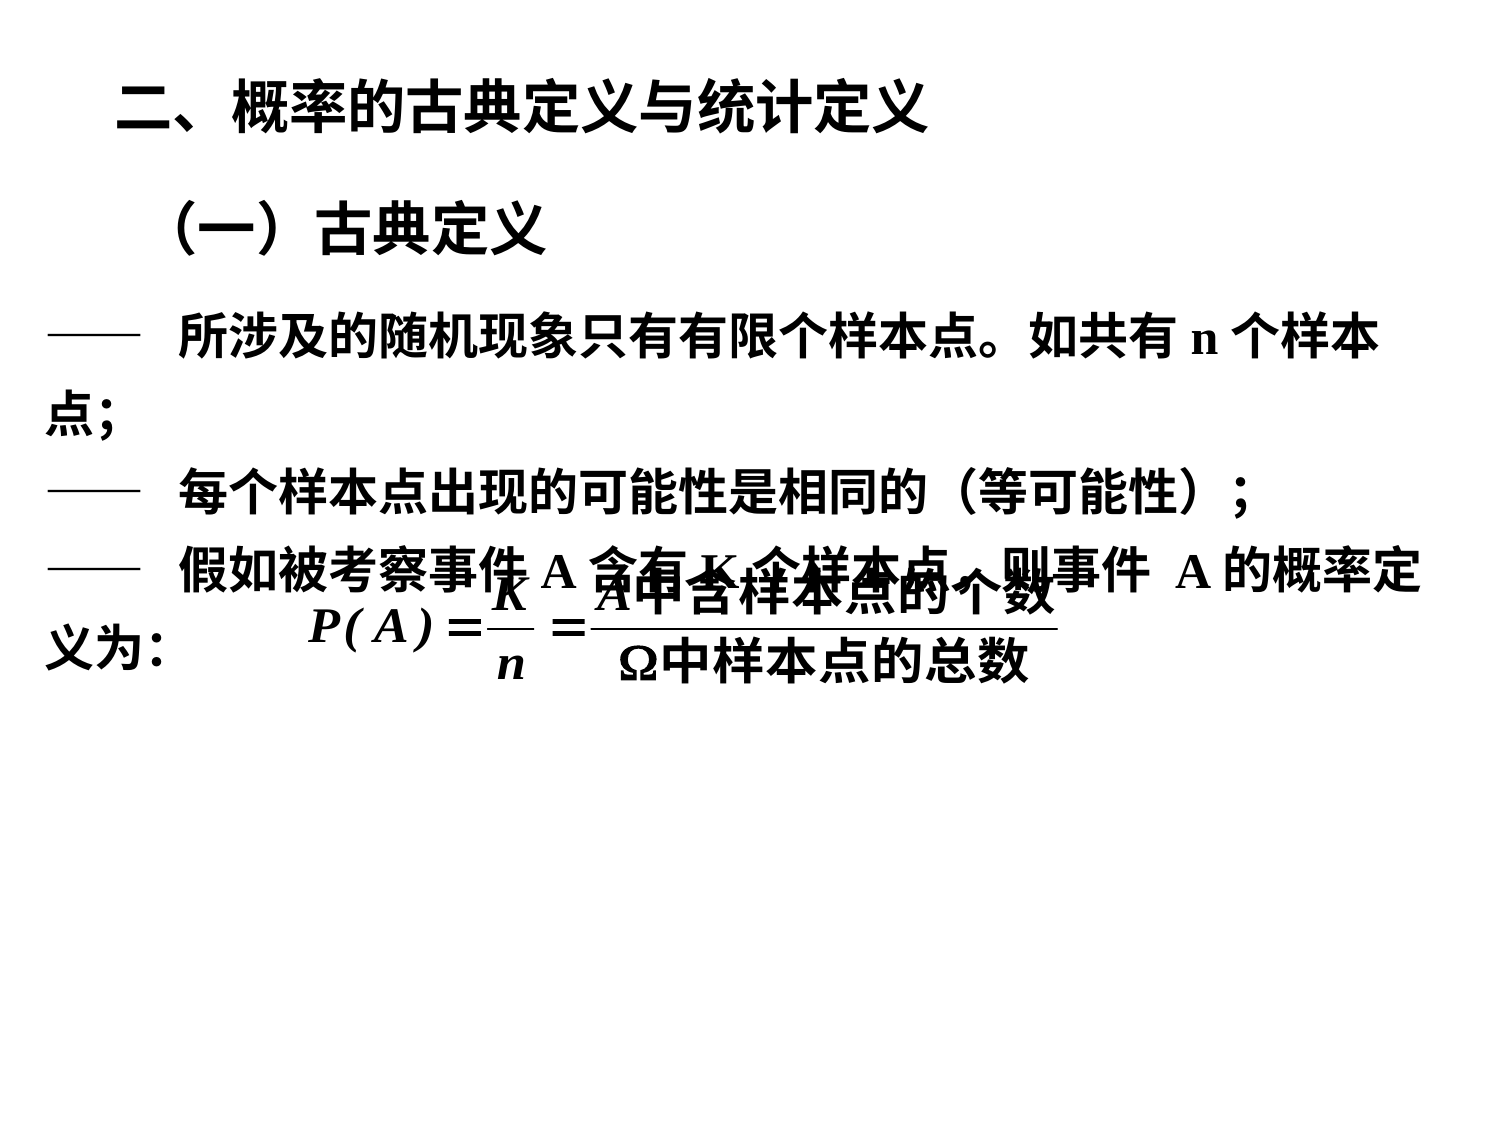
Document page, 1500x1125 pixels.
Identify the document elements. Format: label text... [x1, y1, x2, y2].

text_box （一）古典定义 [124, 185, 788, 270]
text_box —— 所涉及的随机现象只有有限个样本点。如共有n个样本点； —— 每个样本点出现的可能性是相同的（等可能性）； —— 假如被考察事件A含有K个样本点，则事件 A的概率定义为： [29, 278, 1483, 684]
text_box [300, 562, 1064, 693]
text_box 二、概率的古典定义与统计定义 [99, 62, 1213, 148]
